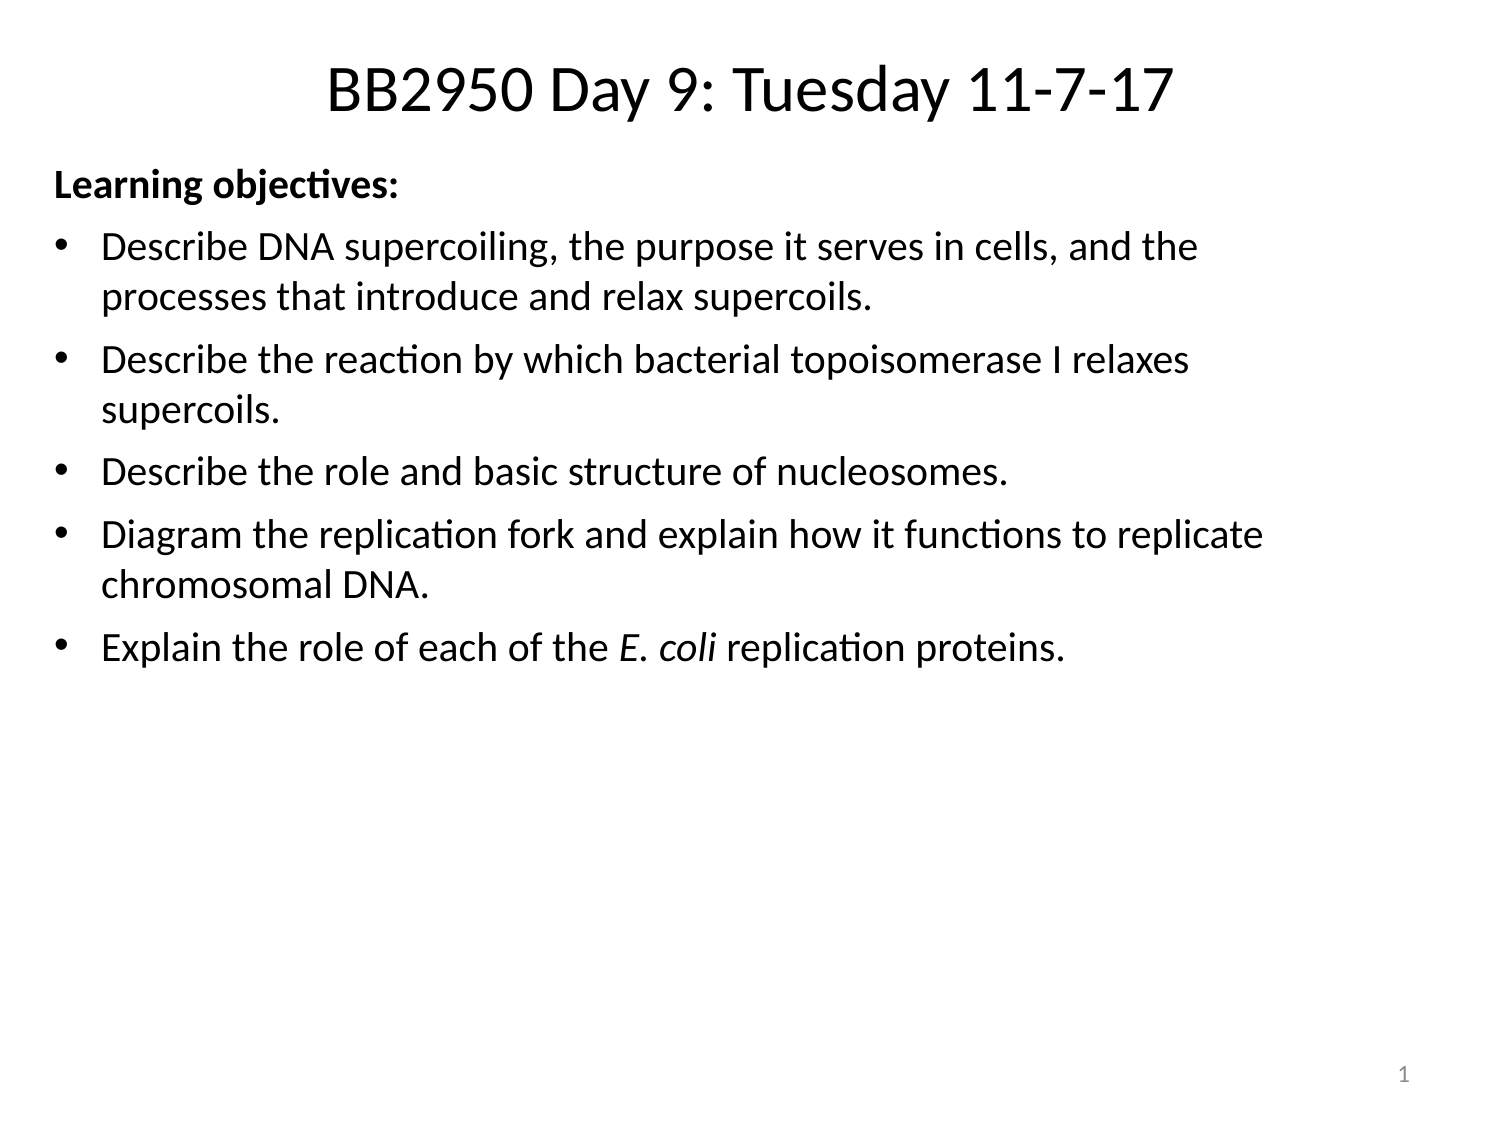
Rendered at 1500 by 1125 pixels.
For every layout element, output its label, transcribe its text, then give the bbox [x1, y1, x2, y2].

text_box Learning objectives: Describe DNA supercoiling, the purpose it serves in cells, and the processes that introduce and relax supercoils. Describe the reaction by which bacterial topoisomerase I relaxes supercoils. Describe the role and basic structure of nucleosomes. Diagram the replication fork and explain how it functions to replicate chromosomal DNA. Explain the role of each of the E. coli replication proteins. [39, 149, 1356, 802]
text_box BB2950 Day 9: Tuesday 11-7-17 [79, 34, 1424, 136]
slide_number 1 [1074, 1042, 1425, 1103]
